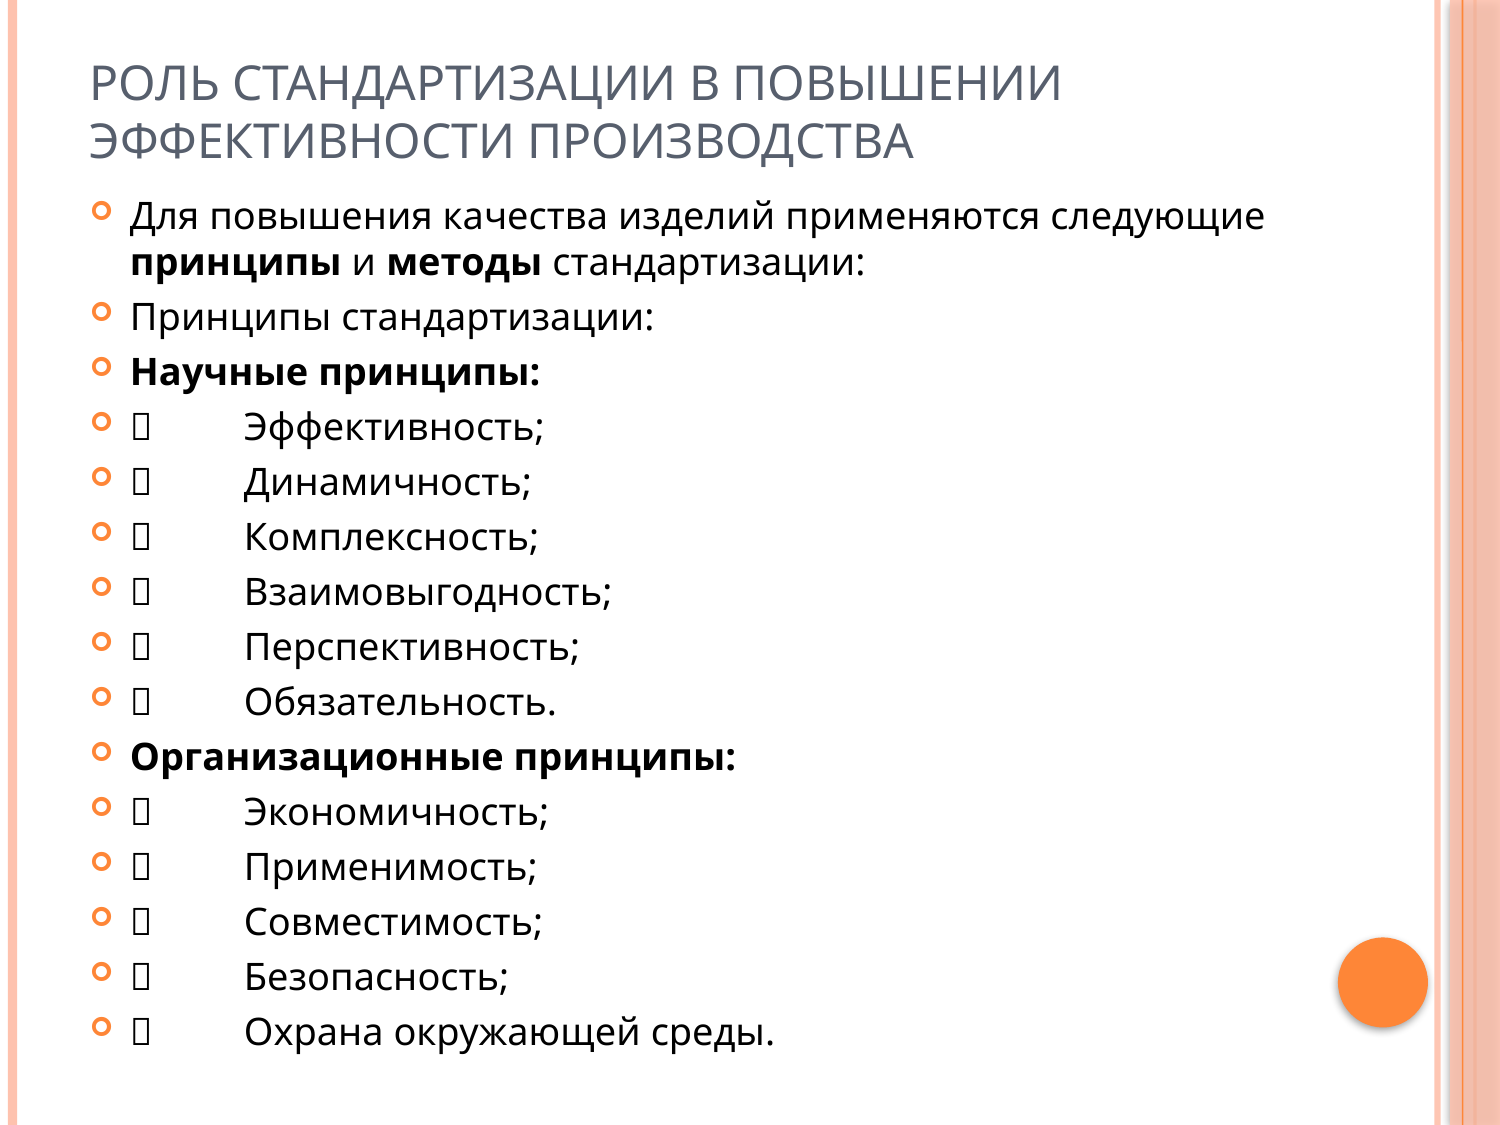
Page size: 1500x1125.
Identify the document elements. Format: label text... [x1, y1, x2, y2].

list Для повышения качества изделий применяются следующие принципы и методы стандартизации: Принципы стандартизации: Научные принципы:  Эффективность;  Динамичность;  Комплексность;  Взаимовыгодность;  Перспективность;  Обязательность. Организационные принципы:  Экономичность;  Применимость;  Совместимость;  Безопасность;  Охрана окружающей среды. [75, 184, 1300, 1062]
title Роль стандартизации в повышении эффективности производства [75, 45, 1300, 184]
